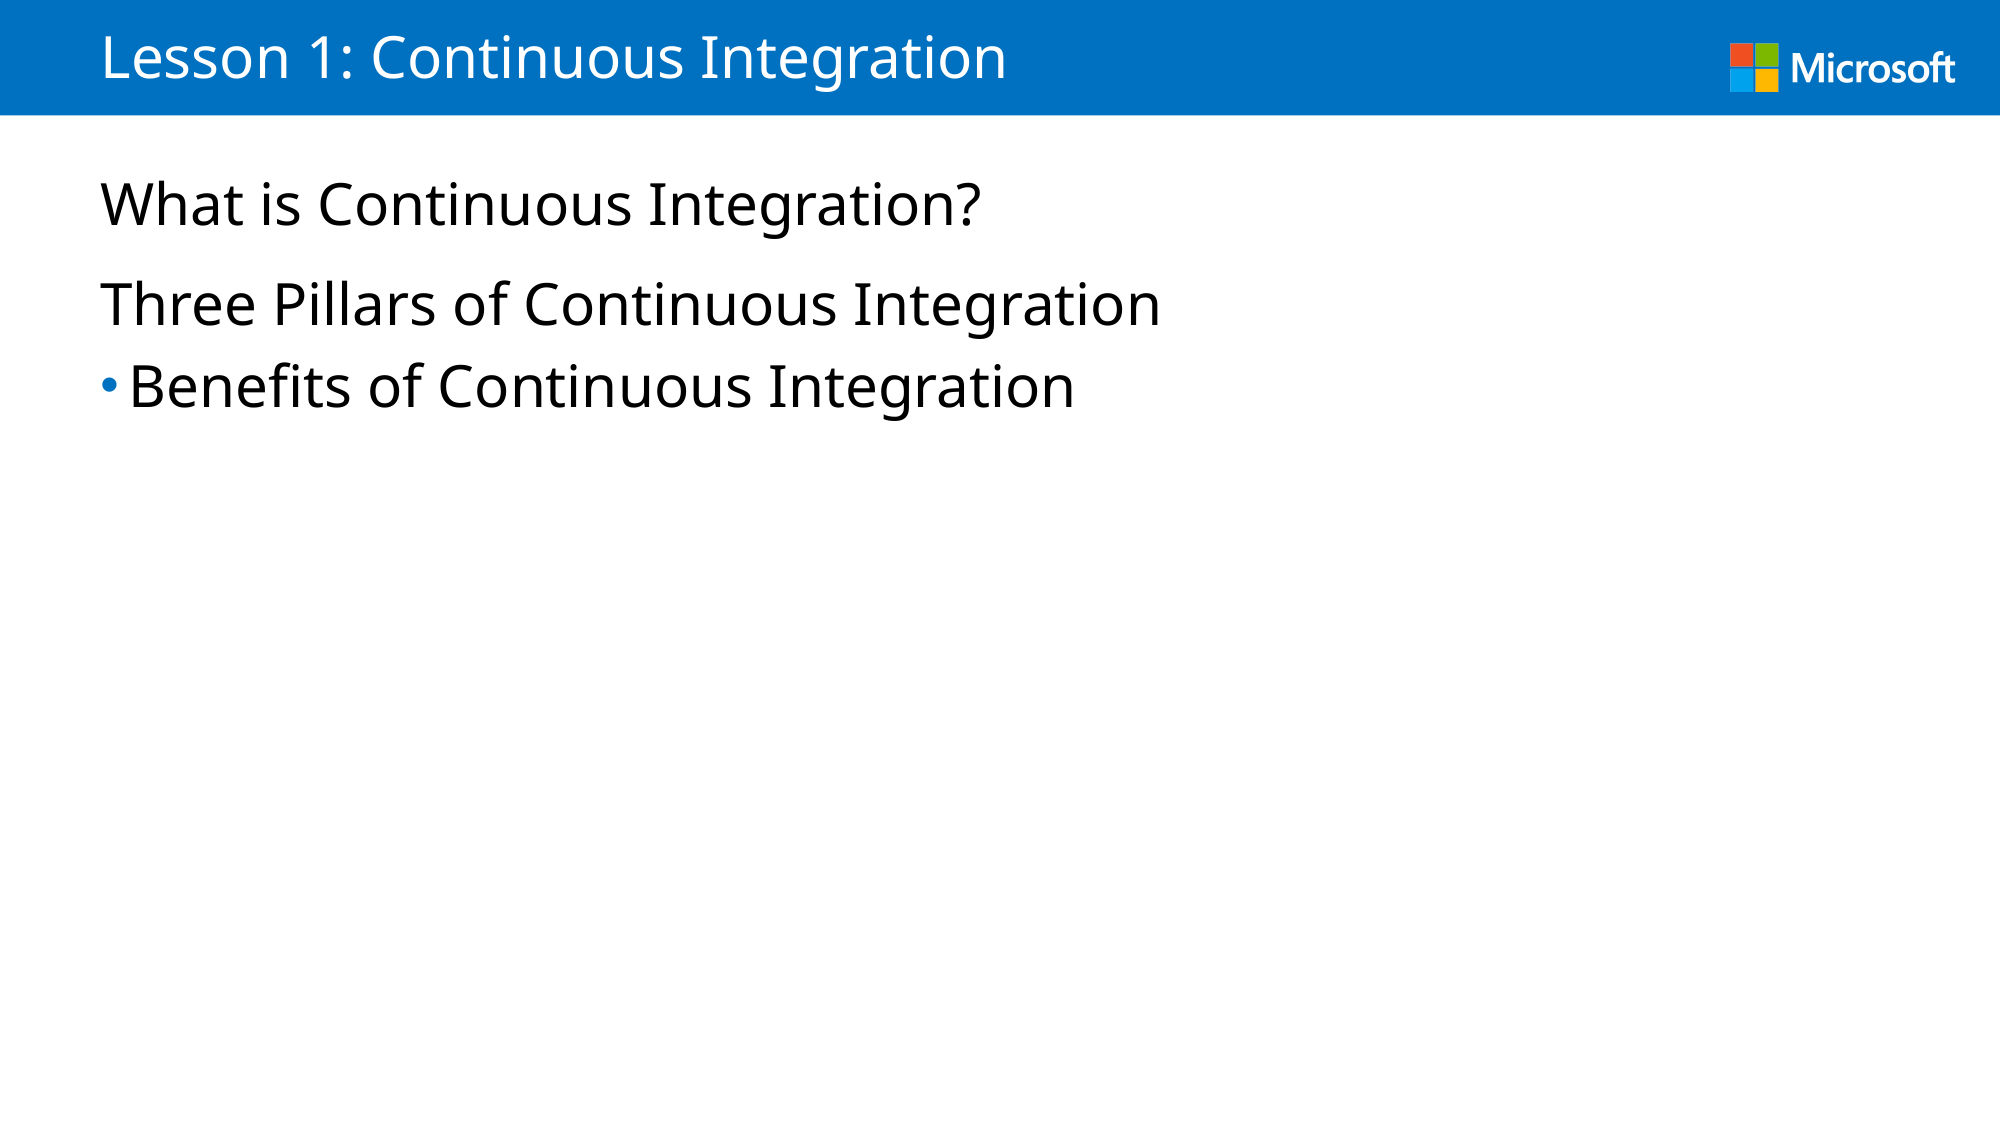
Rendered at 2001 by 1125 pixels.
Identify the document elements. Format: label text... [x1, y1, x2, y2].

list What is Continuous Integration? Three Pillars of Continuous Integration Benefits of Continuous Integration [100, 167, 1877, 1013]
picture [1802, 14, 1986, 121]
title Lesson 1: Continuous Integration [100, 0, 1802, 122]
